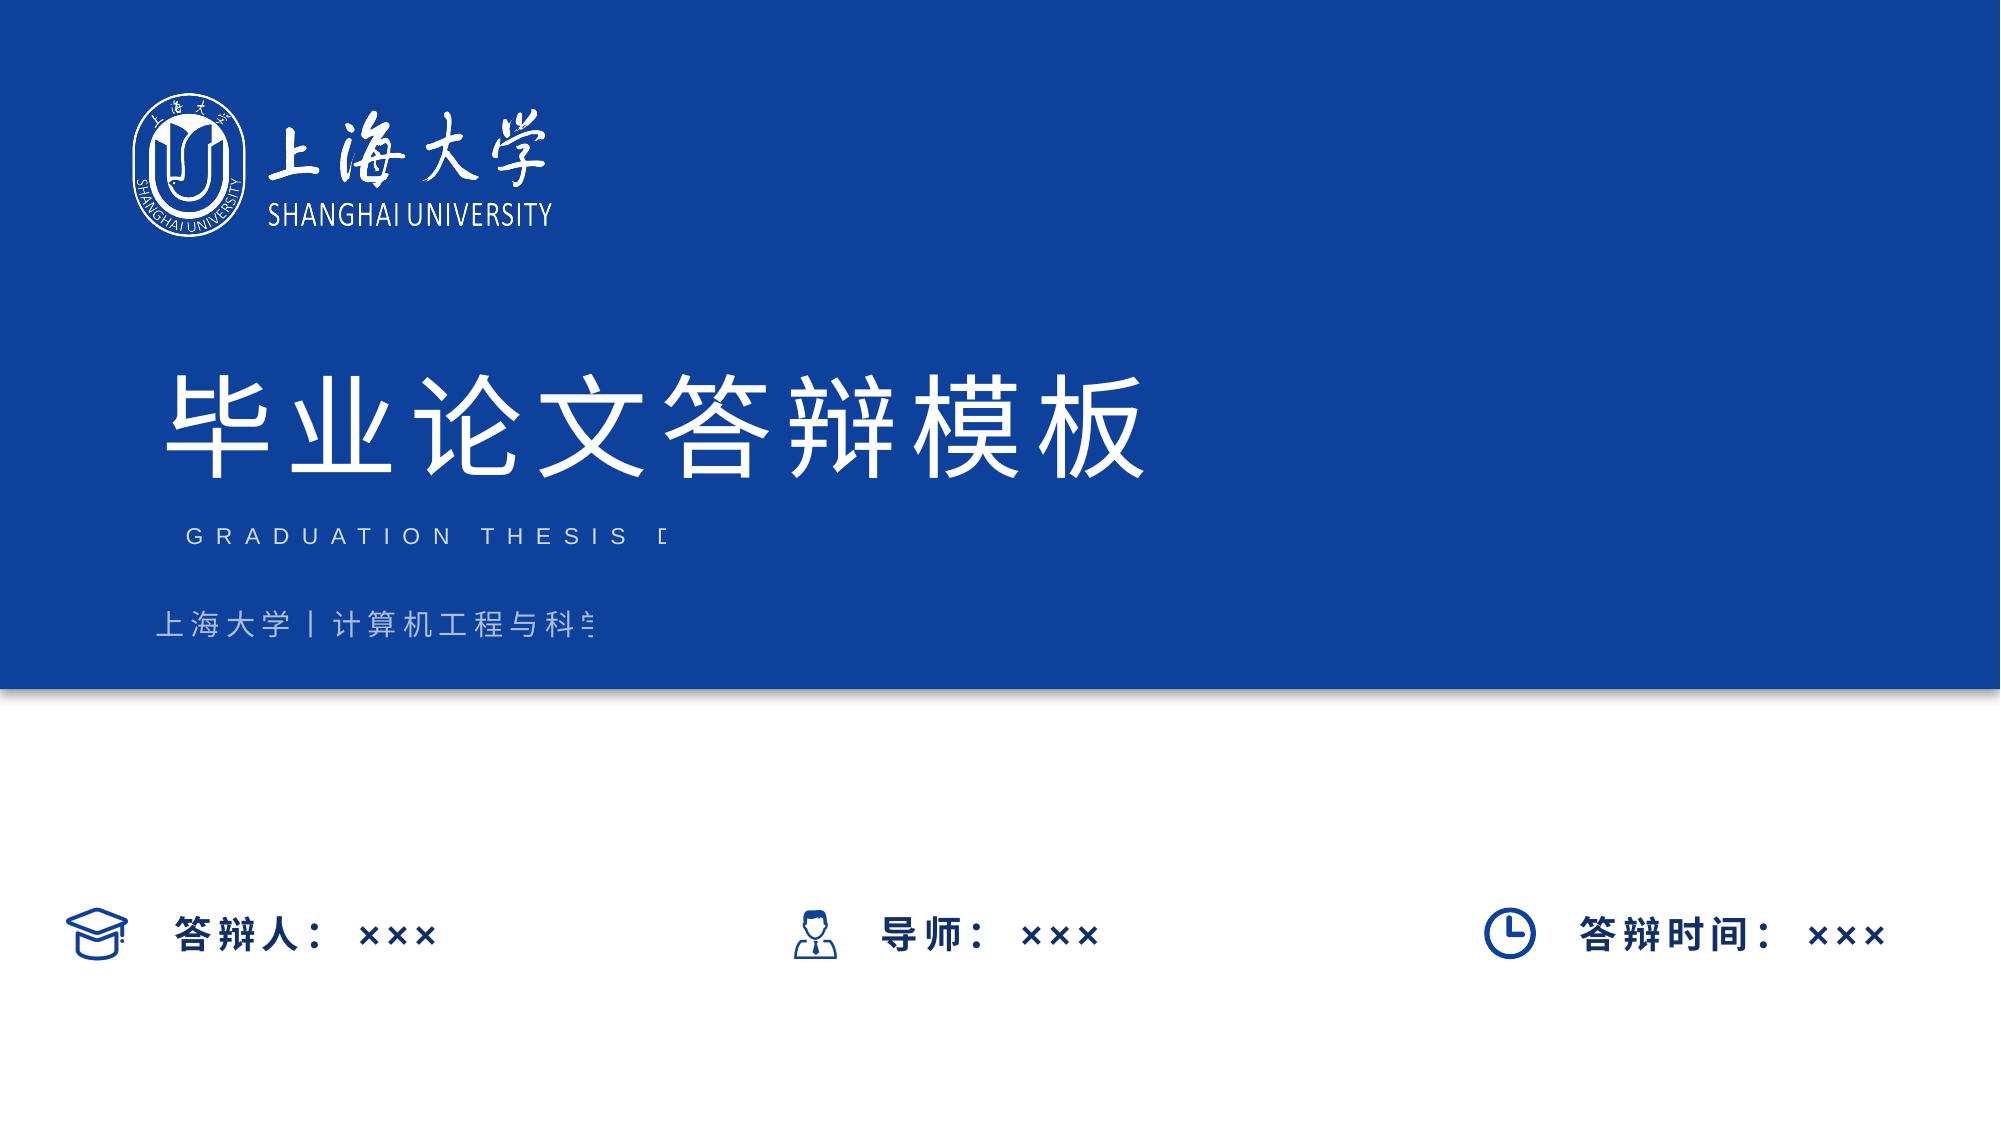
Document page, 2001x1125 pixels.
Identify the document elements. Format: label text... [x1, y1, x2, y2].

text_box [0, 0, 2000, 690]
picture [132, 93, 552, 237]
text_box 上海大学丨计算机工程与科学学院 [140, 598, 697, 649]
text_box 毕业论文答辩模板 [146, 349, 1164, 500]
text_box GRADUATION THESIS DEFENSE TEMPLATE [170, 513, 1094, 557]
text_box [66, 903, 1929, 965]
